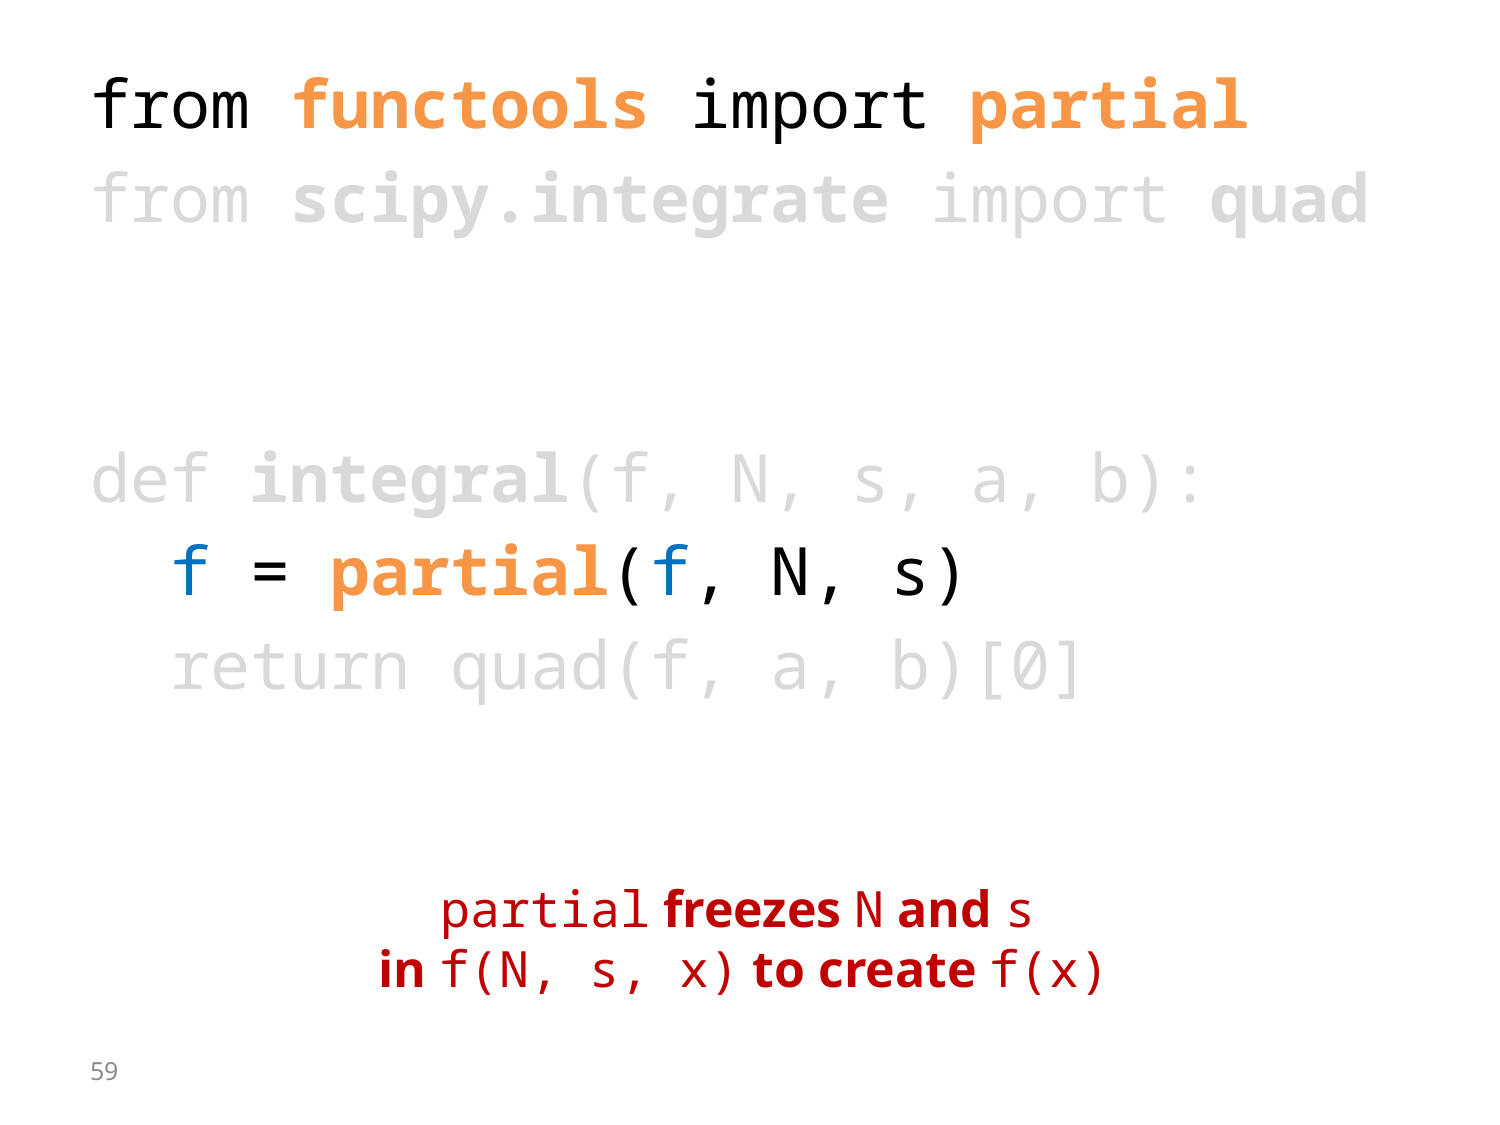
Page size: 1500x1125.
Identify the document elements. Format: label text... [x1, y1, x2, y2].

slide_number 59 [75, 1042, 425, 1103]
text_box partial freezes N and s in f(N, s, x) to create f(x) [64, 870, 1424, 1005]
list from functools import partial from scipy.integrate import quad def integral(f, N, s, a, b): f = partial(f, N, s) return quad(f, a, b)[0] [75, 54, 1425, 1083]
